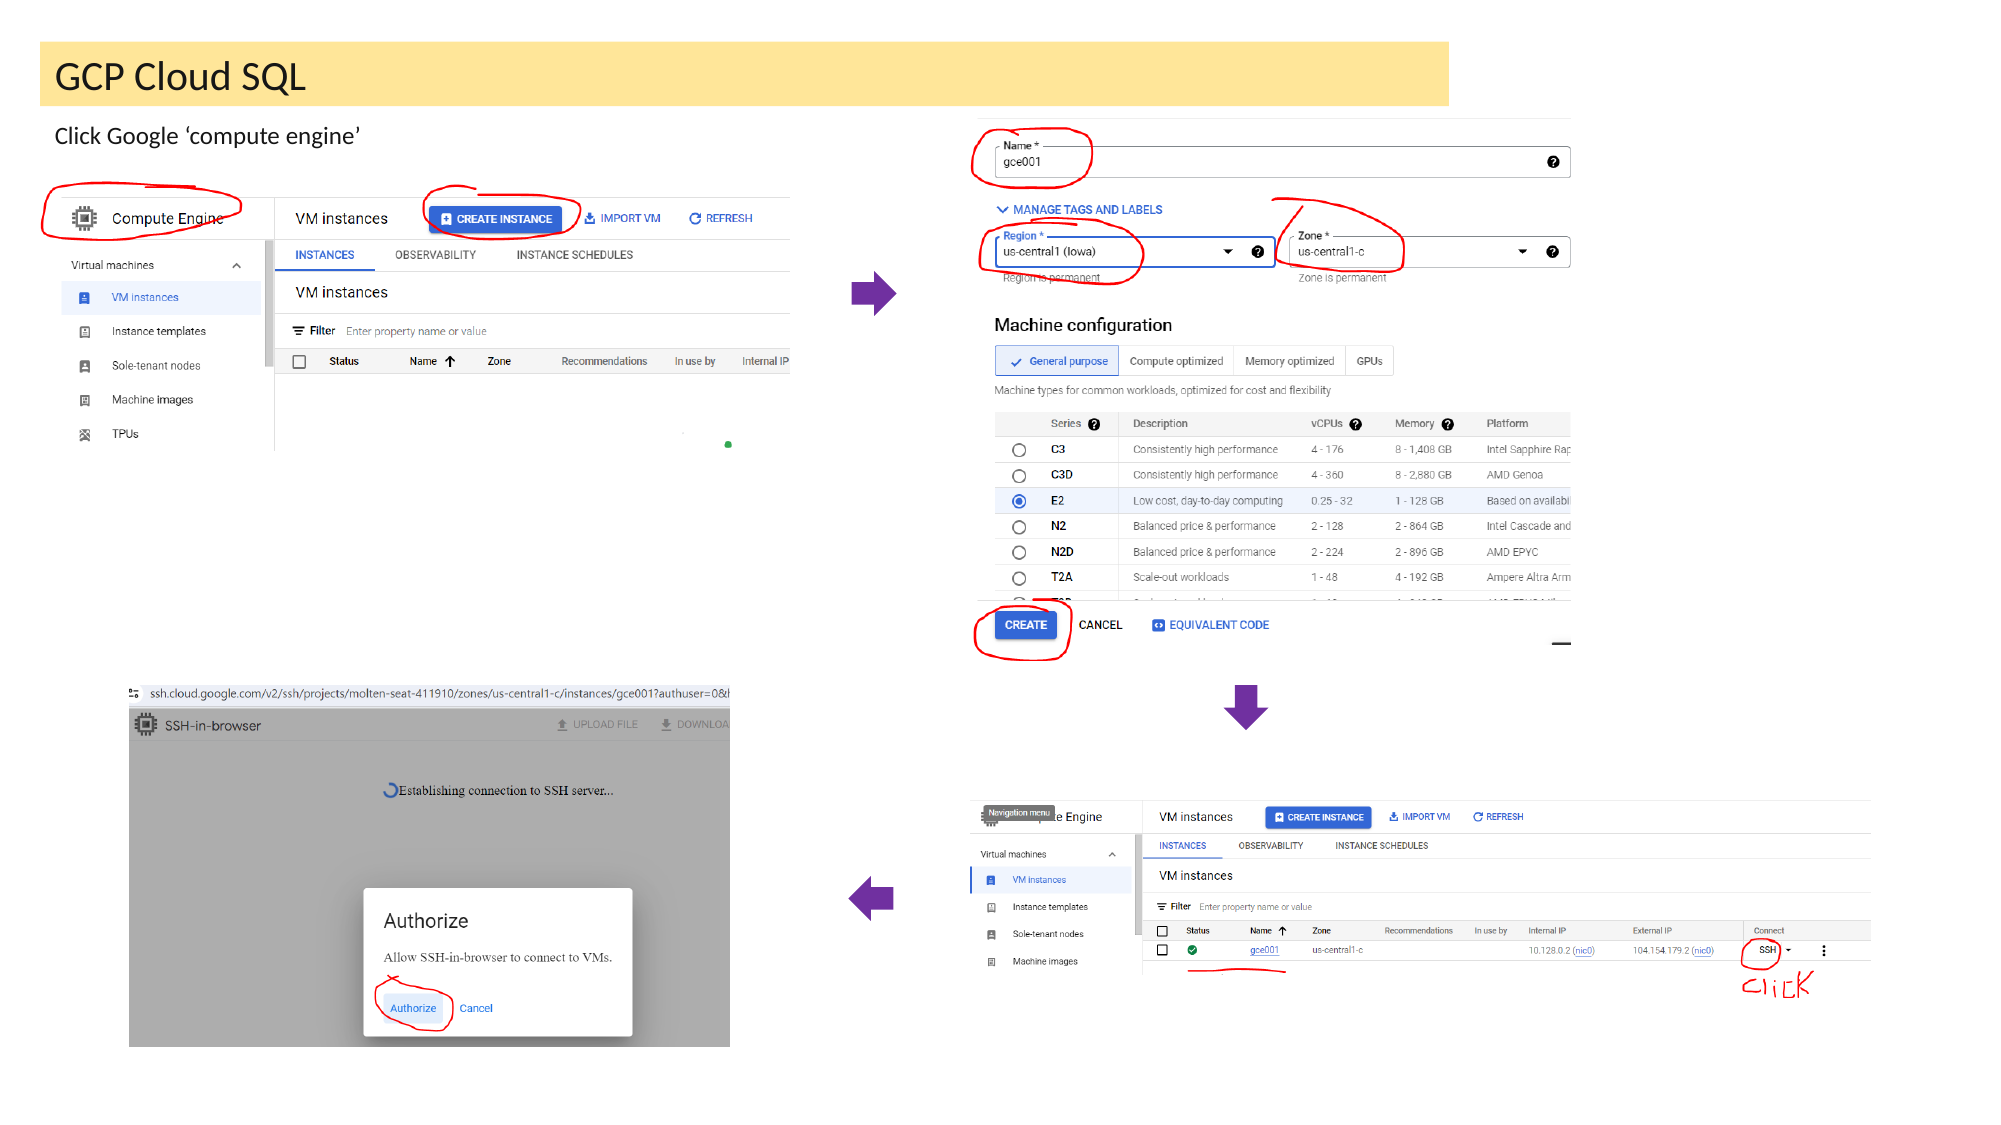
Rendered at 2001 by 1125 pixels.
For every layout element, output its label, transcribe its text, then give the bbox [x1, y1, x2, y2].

picture [129, 685, 730, 1047]
text_box Click Google ‘compute engine’ [39, 111, 785, 157]
text_box [846, 873, 895, 924]
picture [970, 799, 1871, 998]
picture [39, 181, 790, 451]
picture [970, 111, 1571, 661]
text_box [1221, 684, 1272, 732]
text_box GCP Cloud SQL [40, 41, 1449, 107]
text_box [850, 268, 899, 319]
